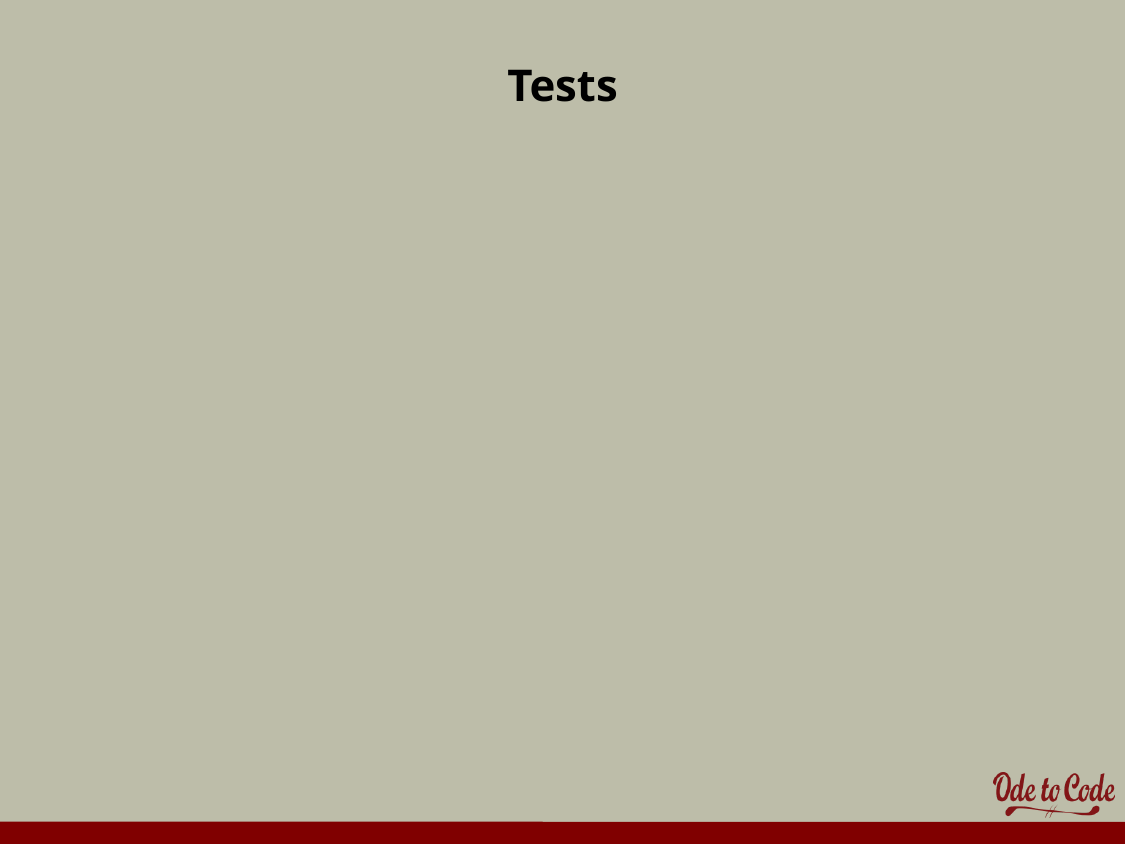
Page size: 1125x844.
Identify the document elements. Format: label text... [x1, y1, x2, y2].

title Tests [56, 37, 1069, 132]
picture [993, 772, 1115, 818]
